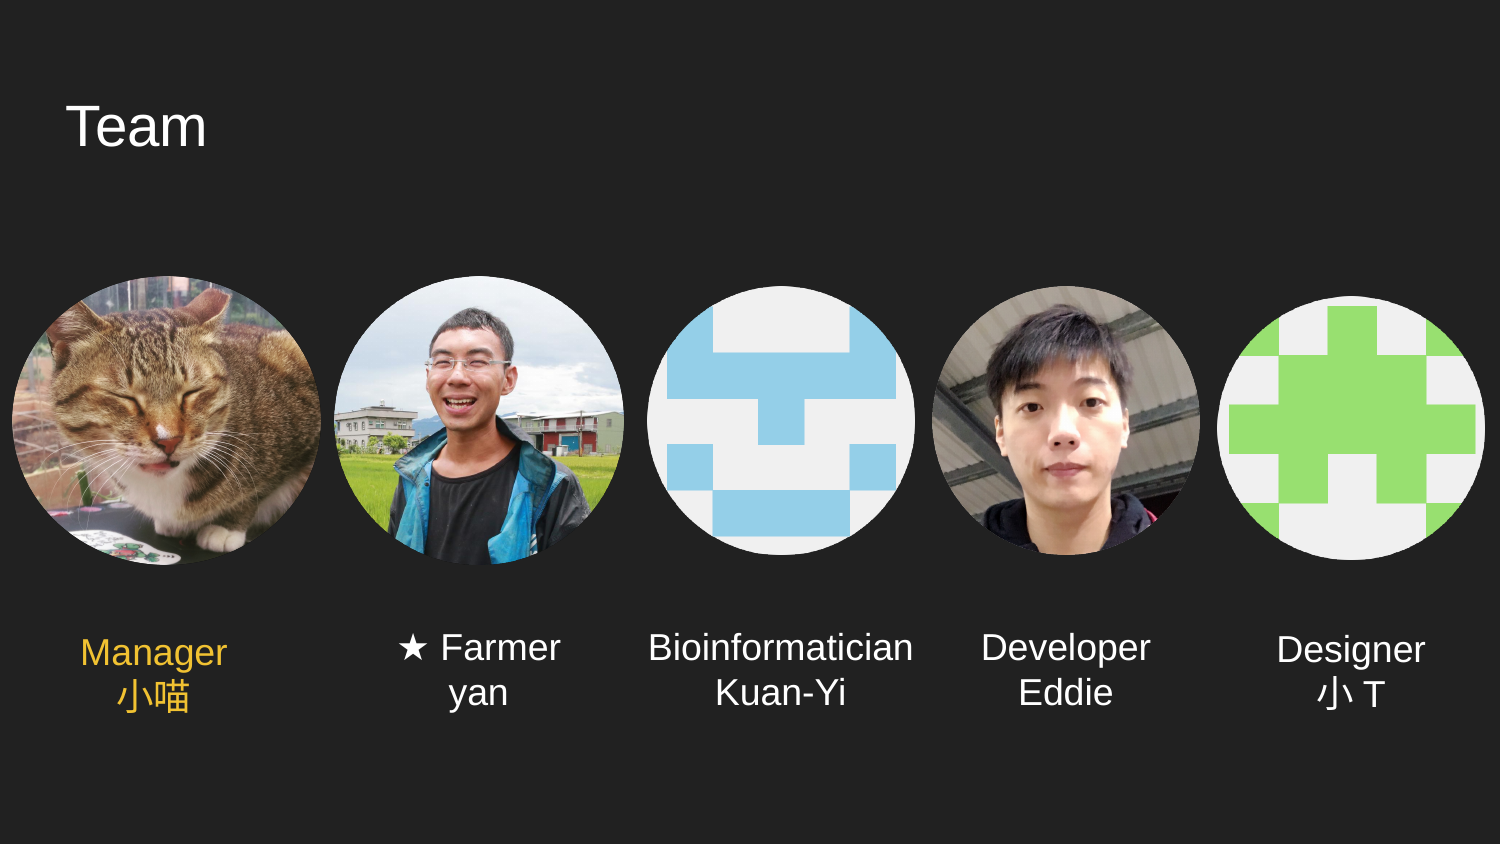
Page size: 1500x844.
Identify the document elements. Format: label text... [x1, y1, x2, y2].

text_box Designer 小T [1256, 612, 1446, 727]
text_box DeveloperEddie [962, 620, 1170, 715]
picture [1217, 296, 1486, 561]
text_box Manager 小喵 [59, 612, 249, 707]
text_box Team [51, 72, 1449, 167]
picture [646, 286, 915, 555]
picture [334, 275, 624, 566]
picture [12, 275, 321, 566]
text_box Bioinformatician Kuan-Yi [626, 620, 935, 715]
picture [931, 286, 1200, 555]
text_box ★ Farmer yan [375, 607, 583, 702]
